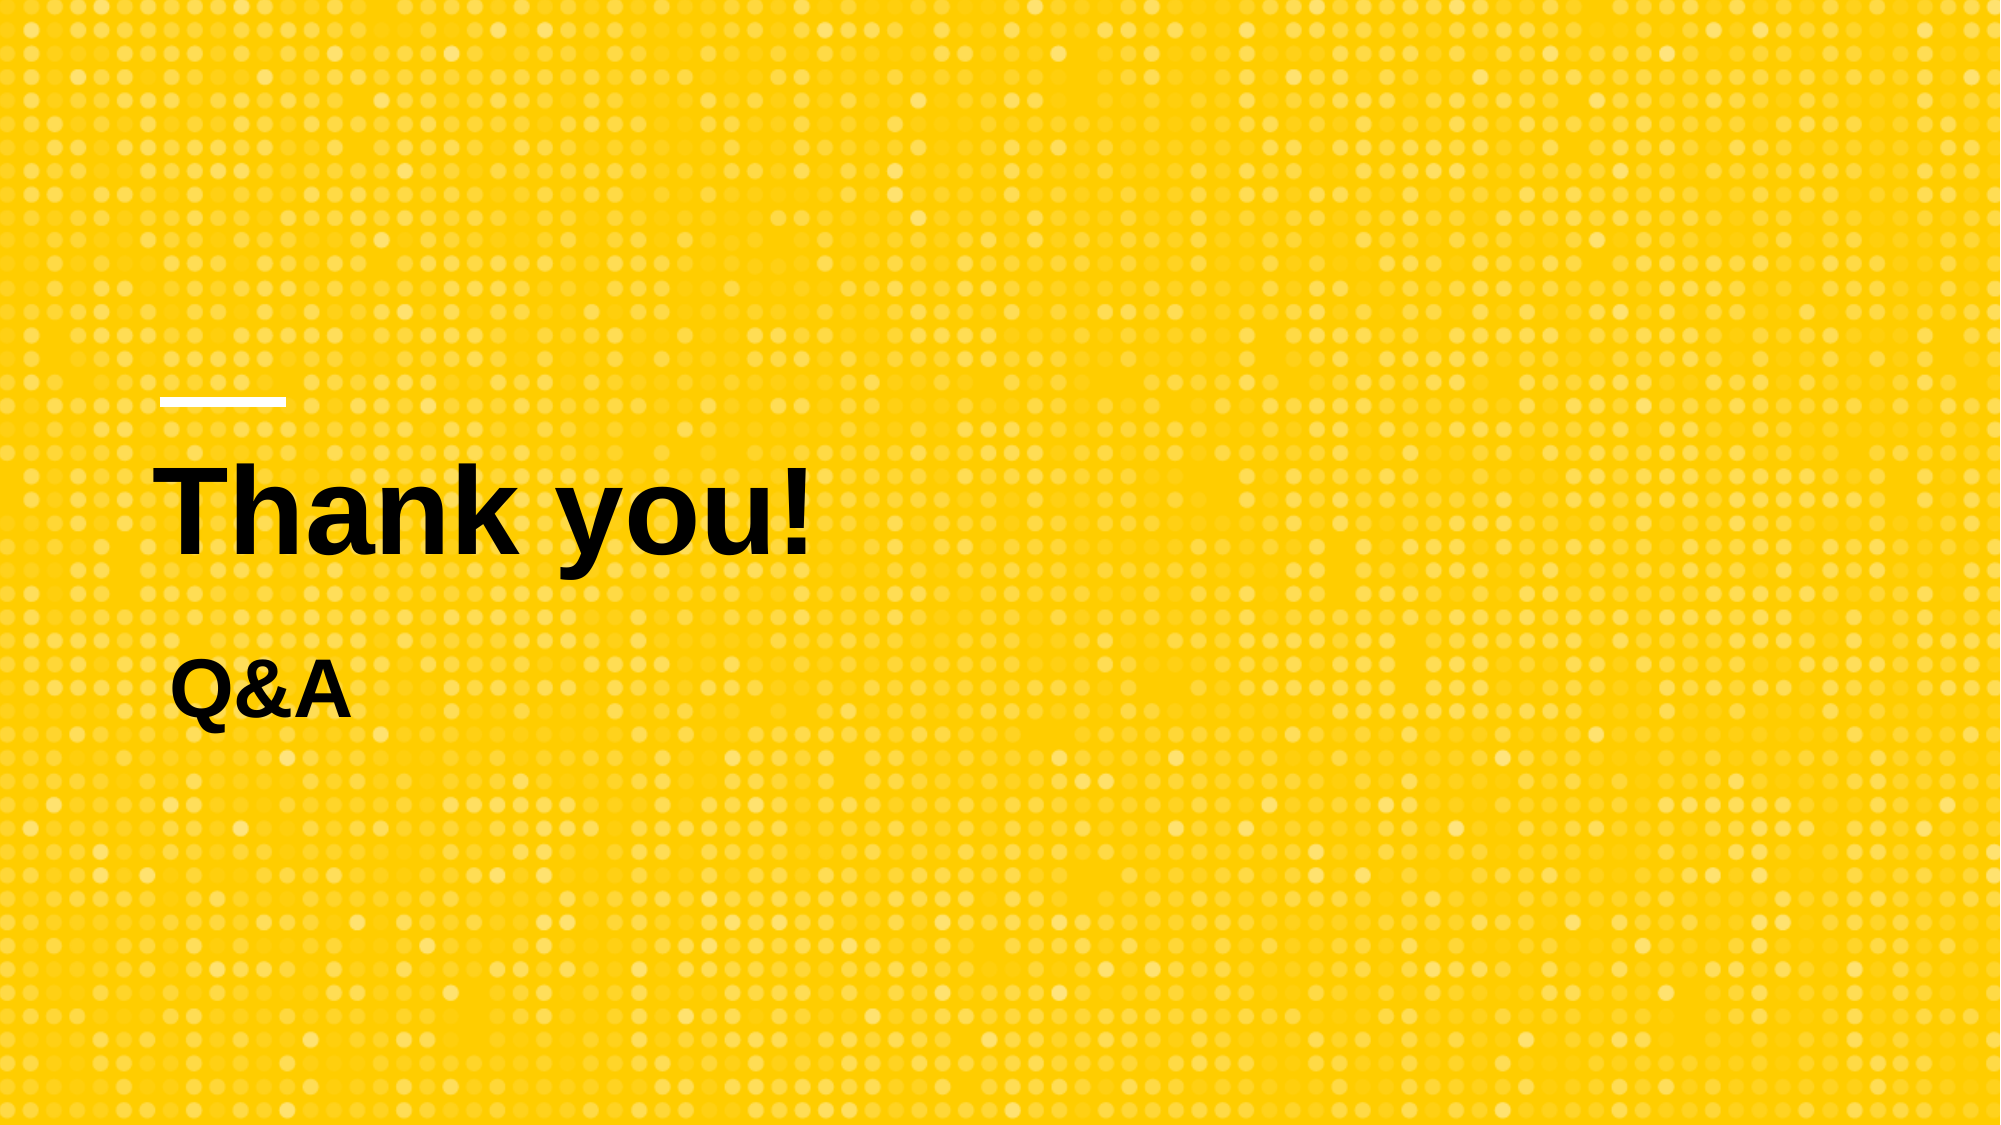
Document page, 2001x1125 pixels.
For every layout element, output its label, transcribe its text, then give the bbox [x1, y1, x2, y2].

subtitle Q&A [154, 626, 1655, 767]
title Thank you! [137, 439, 1638, 602]
